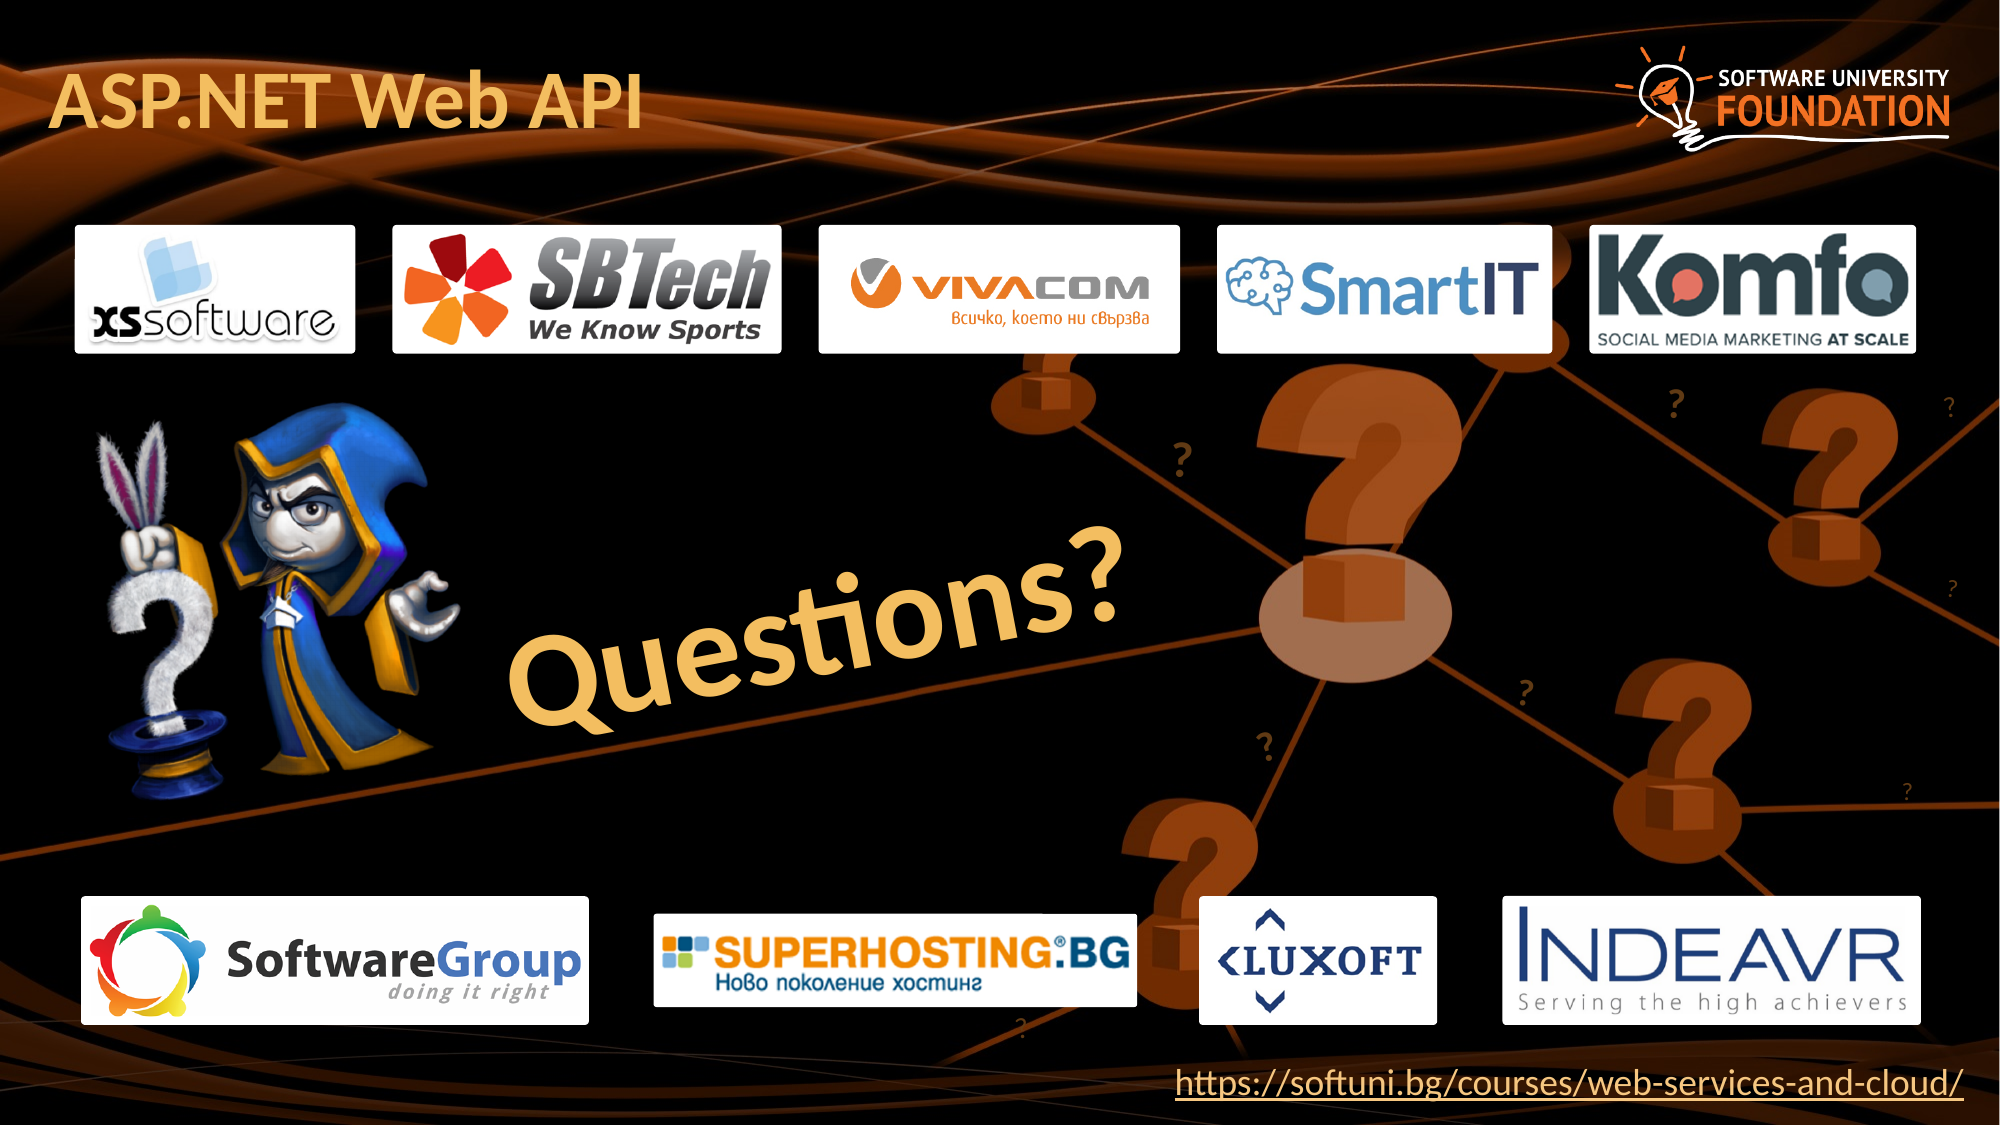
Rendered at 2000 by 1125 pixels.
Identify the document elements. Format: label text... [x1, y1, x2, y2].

title ASP.NET Web API [30, 19, 1863, 185]
picture [0, 0, 2000, 1125]
list https://softuni.bg/courses/web-services-and-cloud/ [250, 1050, 1971, 1110]
